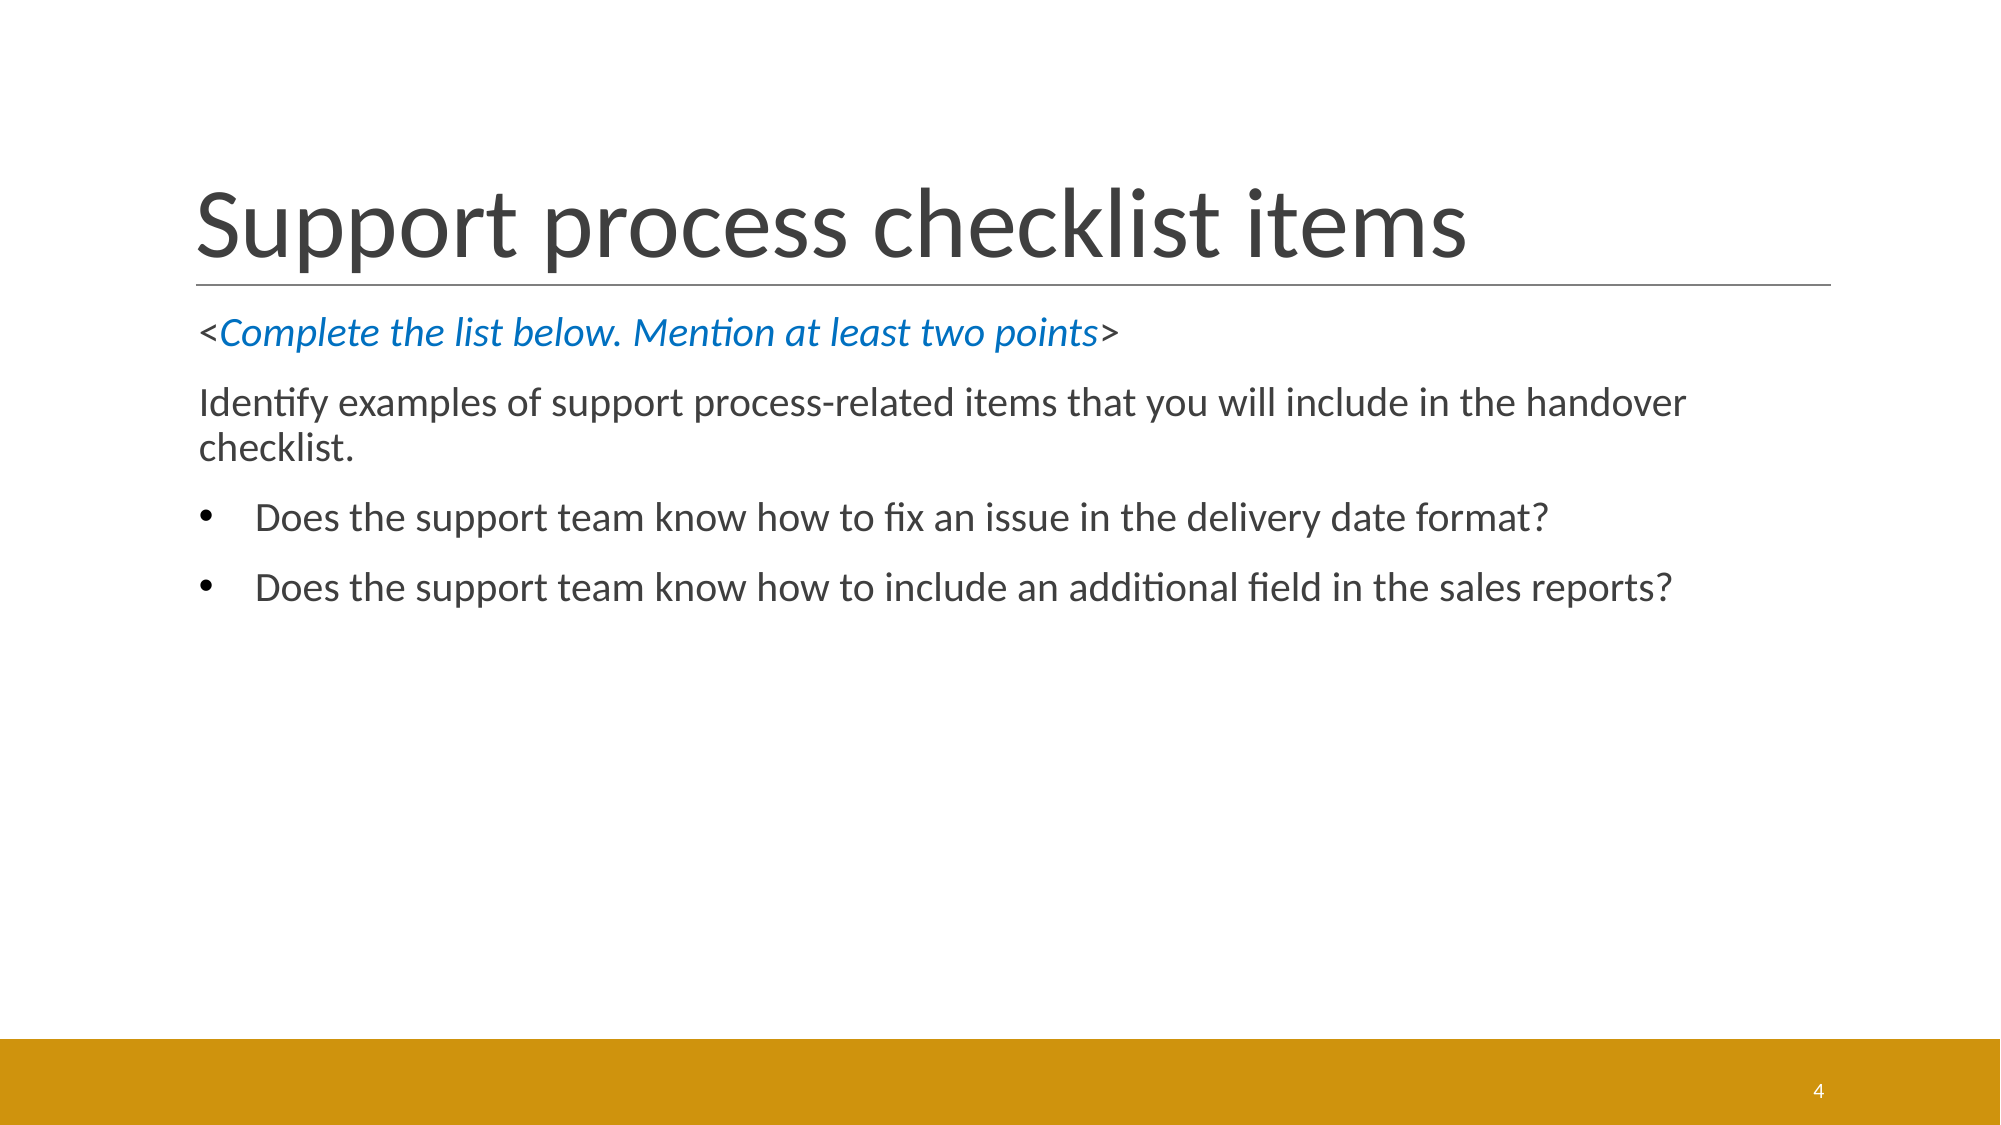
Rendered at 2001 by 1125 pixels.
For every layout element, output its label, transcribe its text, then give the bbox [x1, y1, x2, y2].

slide_number 4 [1624, 1059, 1840, 1120]
title Support process checklist items [180, 47, 1830, 285]
list <Complete the list below. Mention at least two points> Identify examples of support process-related items that you will include in the handover checklist. Does the support team know how to fix an issue in the delivery date format? Does the support team know how to include an additional field in the sales reports? [180, 302, 1830, 963]
